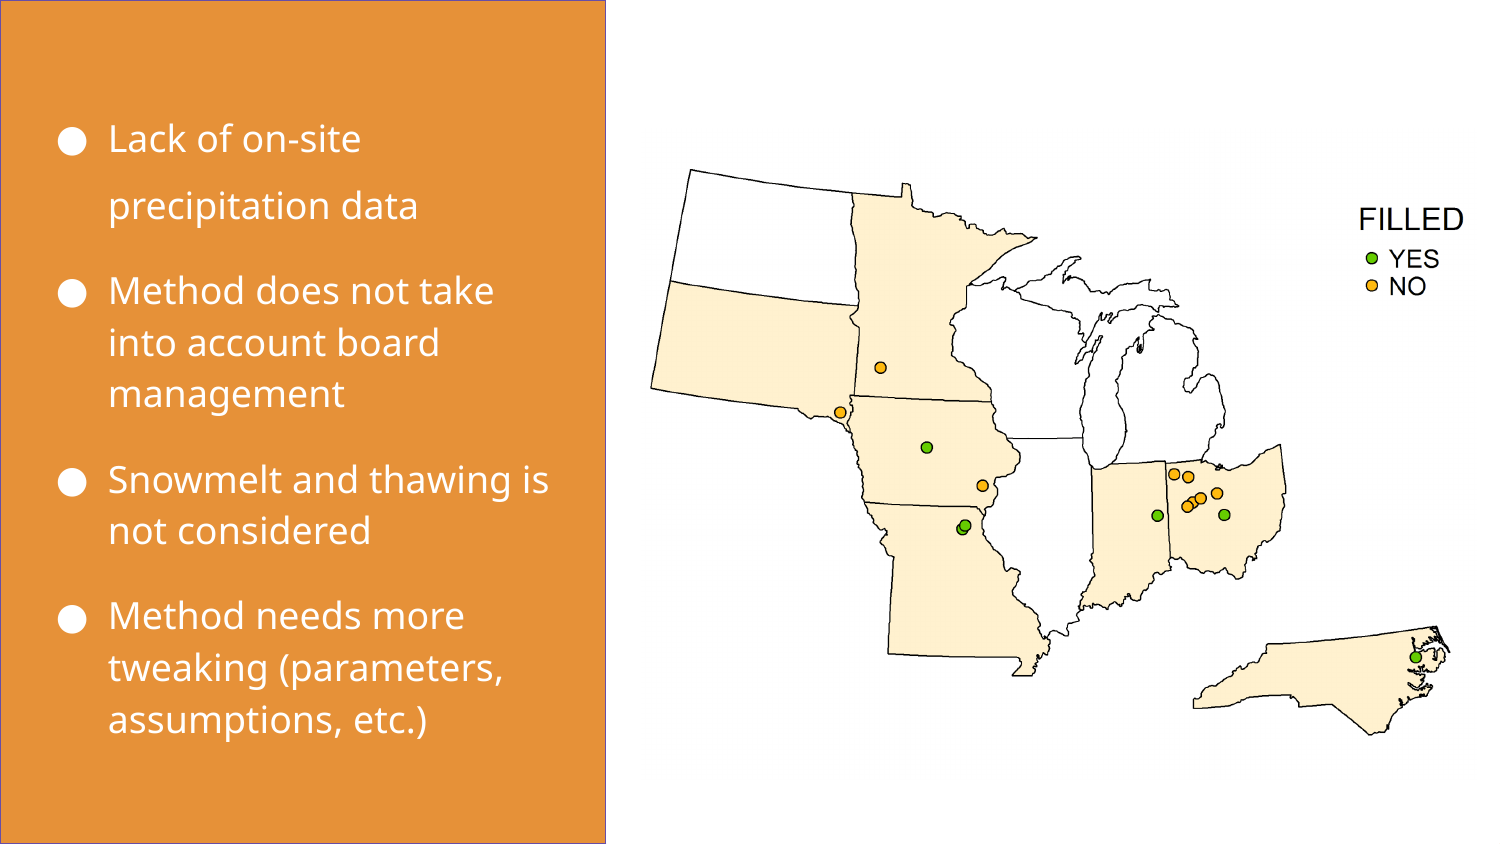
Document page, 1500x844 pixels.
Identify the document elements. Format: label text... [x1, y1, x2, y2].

picture [391, 127, 1477, 795]
text_box [0, 0, 606, 844]
picture [50, 188, 352, 769]
text_box [606, 0, 1500, 844]
list Lack of on-site precipitation data Method does not take into account board management Snowmelt and thawing is not considered Method needs more tweaking (parameters, assumptions, etc.) [17, 77, 574, 735]
